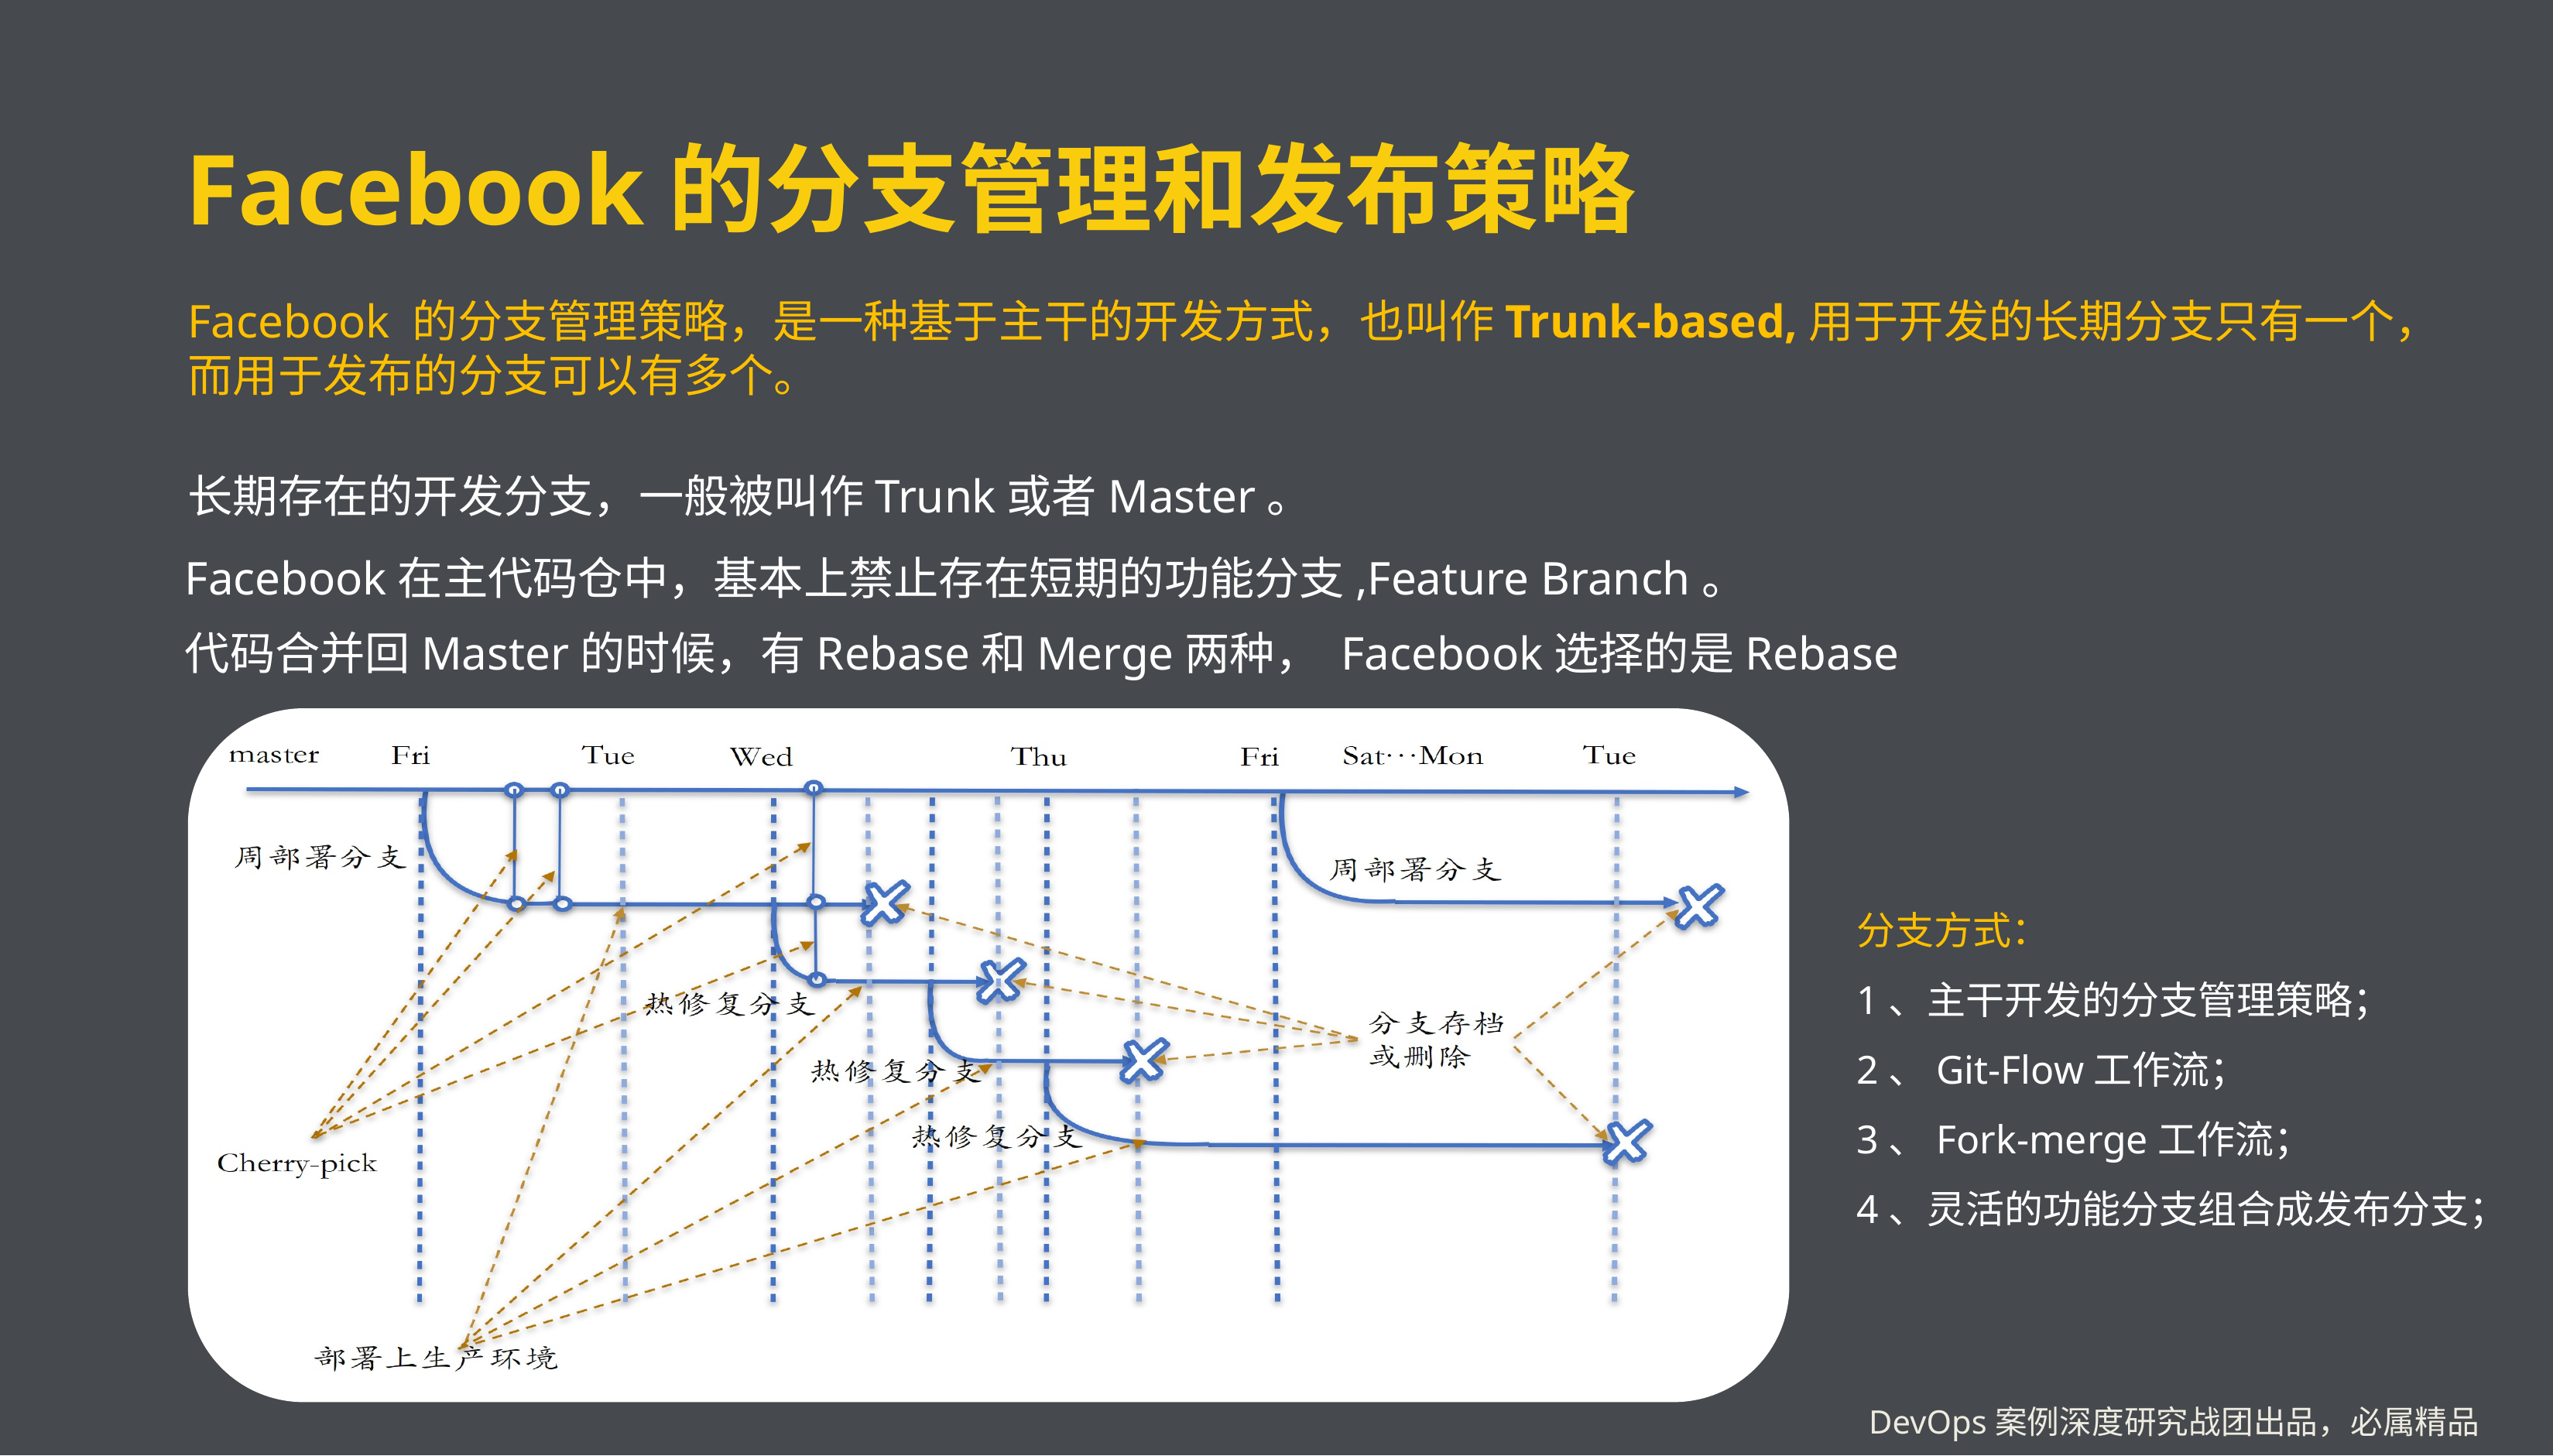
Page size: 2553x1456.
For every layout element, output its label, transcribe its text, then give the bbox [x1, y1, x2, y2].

picture [187, 707, 1790, 1403]
text_box 分支方式： 1、主干开发的分支管理策略； 2、Git-Flow工作流； 3、Fork-merge工作流； 4、灵活的功能分支组合成发布分支； [1856, 882, 2510, 1232]
text_box Facebook 的分支管理策略，是一种基于主干的开发方式，也叫作Trunk-based,用于开发的长期分支只有一个，而用于发布的分支可以有多个。 [187, 292, 2442, 401]
text_box 代码合并回Master的时候，有Rebase和Merge两种， Facebook选择的是Rebase [184, 598, 2483, 680]
title Facebook的分支管理和发布策略 [185, 128, 2425, 372]
text_box Facebook在主代码仓中，基本上禁止存在短期的功能分支,Feature Branch。 [184, 522, 2483, 598]
text_box 长期存在的开发分支，一般被叫作Trunk或者Master。 [187, 440, 2486, 522]
